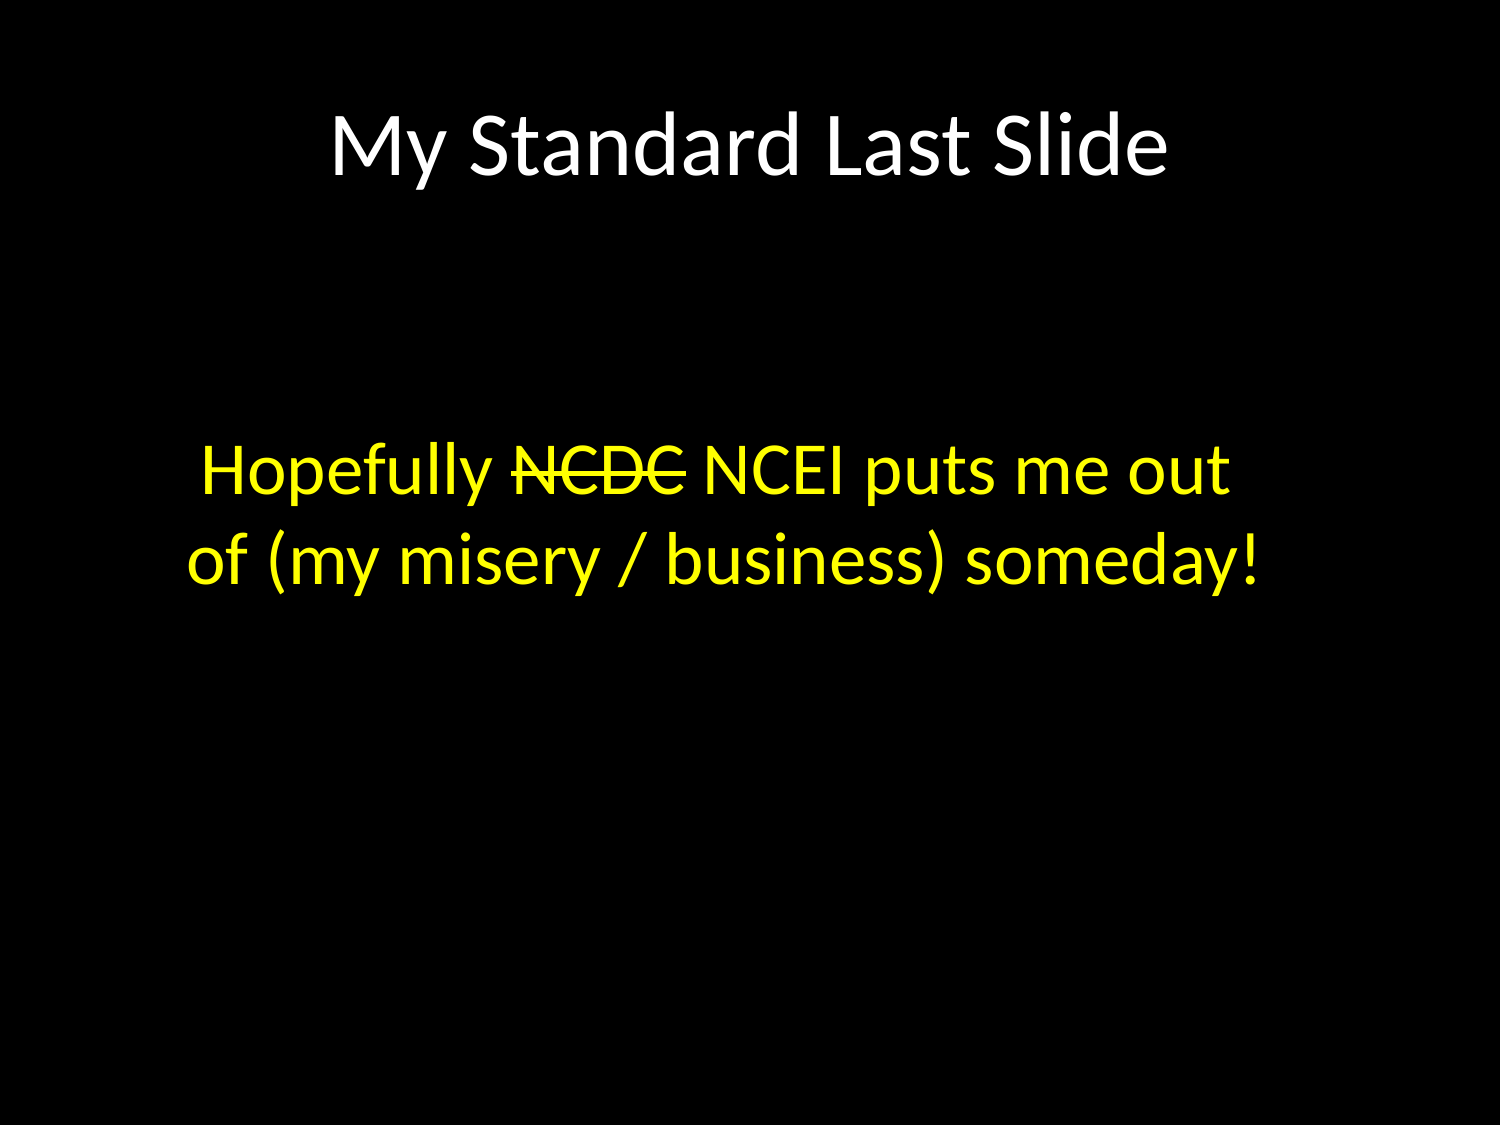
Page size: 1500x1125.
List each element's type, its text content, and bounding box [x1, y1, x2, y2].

title My Standard Last Slide [75, 45, 1425, 233]
text_box Hopefully NCDC NCEI puts me out of (my misery / business) someday! [0, 412, 1475, 608]
